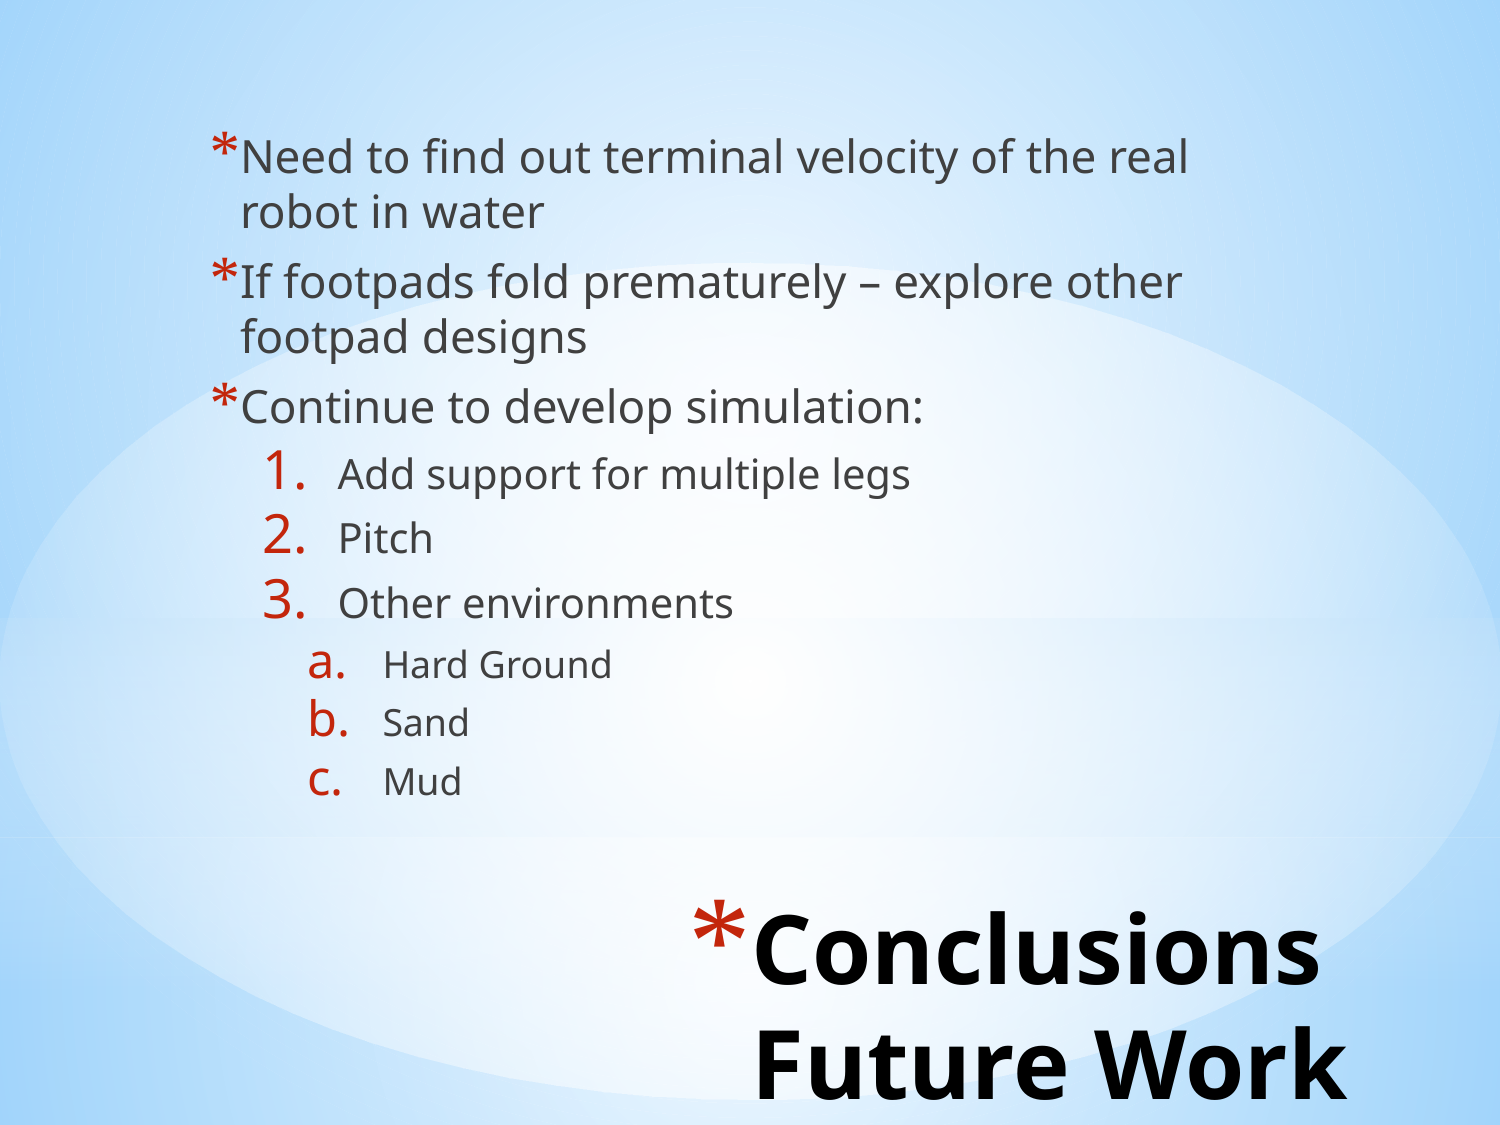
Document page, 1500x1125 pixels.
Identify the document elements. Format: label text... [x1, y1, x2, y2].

title Conclusions Future Work [294, 881, 1363, 1069]
list Need to find out terminal velocity of the real robot in water If footpads fold prematurely – explore other footpad designs Continue to develop simulation: Add support for multiple legs Pitch Other environments Hard Ground Sand Mud [187, 120, 1238, 843]
